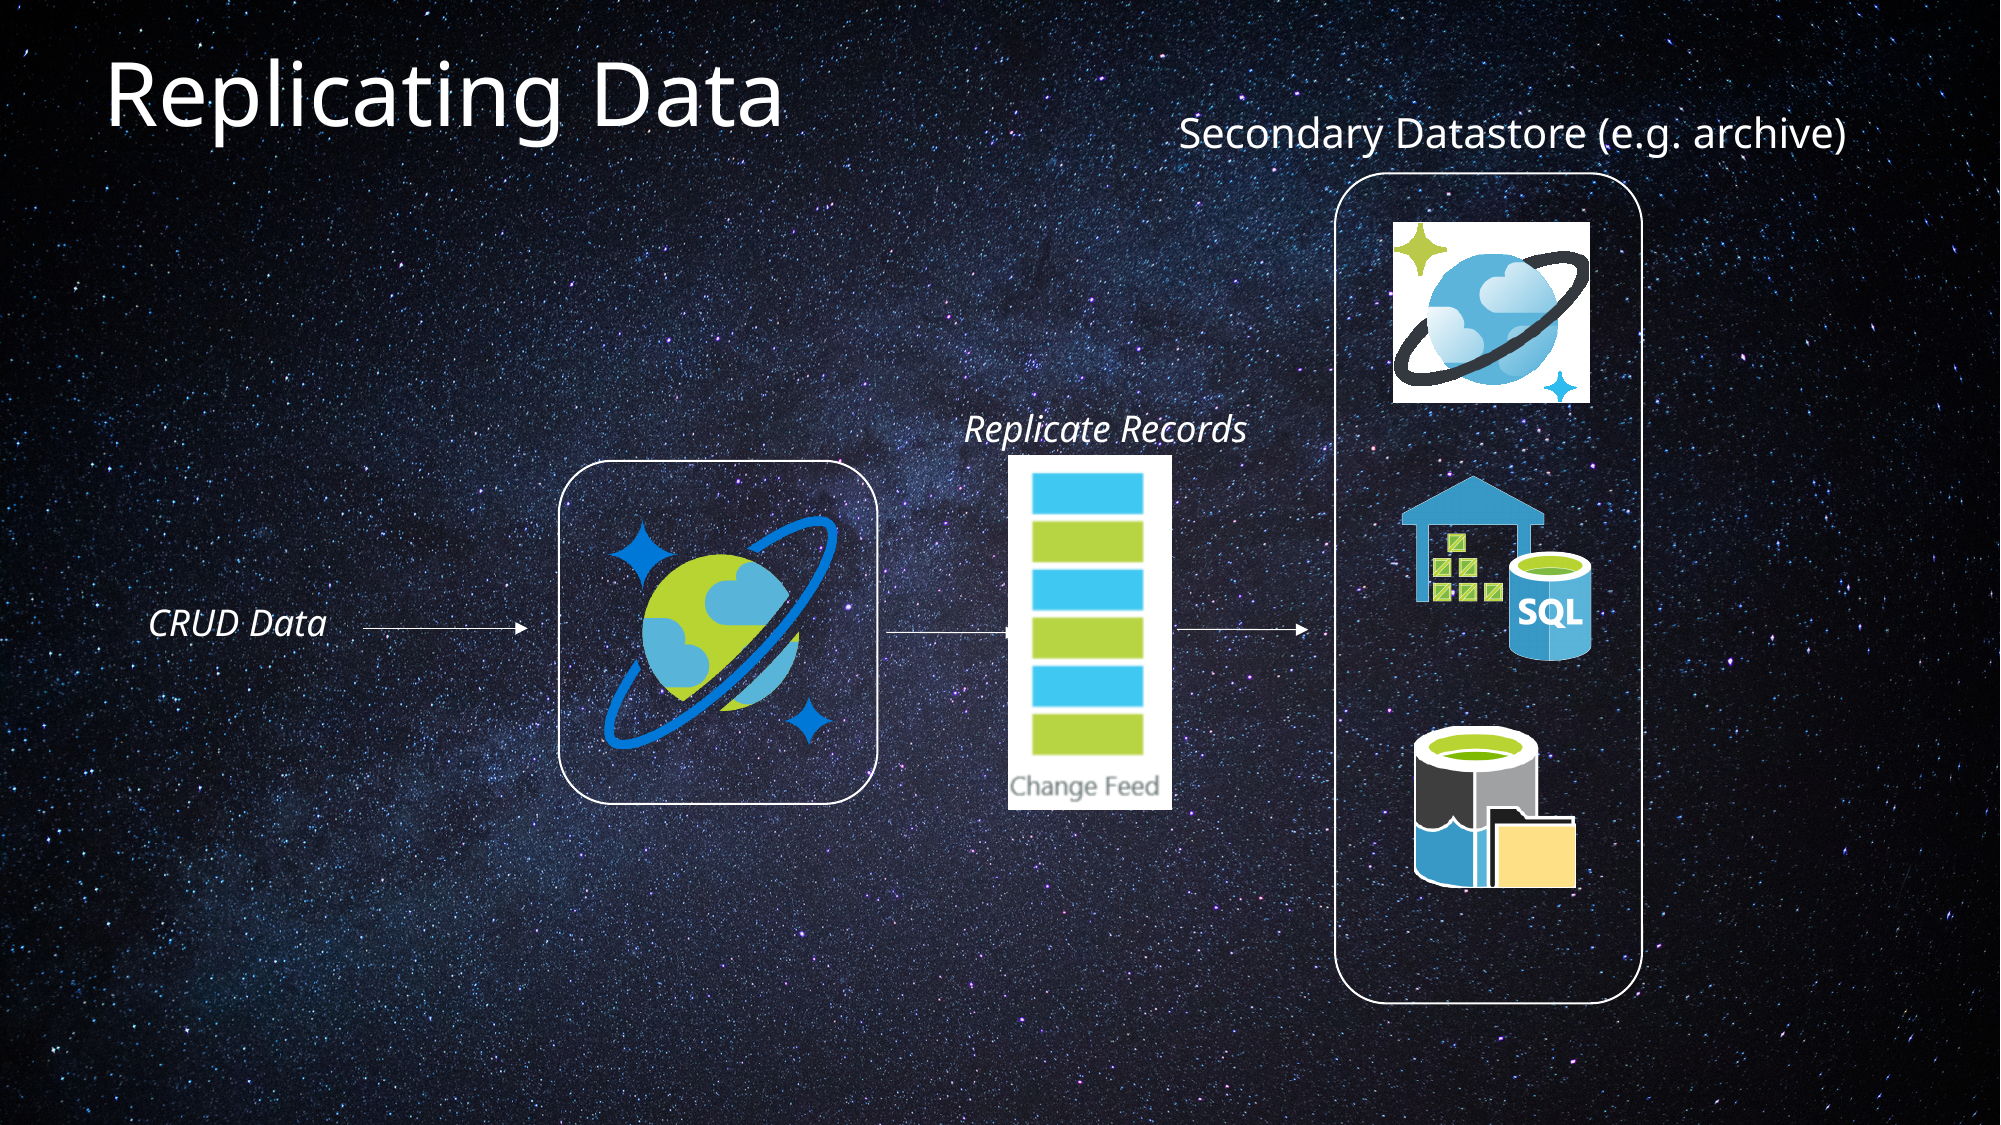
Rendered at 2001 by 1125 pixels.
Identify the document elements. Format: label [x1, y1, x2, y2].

text_box [1335, 173, 1642, 1004]
picture [0, 0, 2000, 1125]
